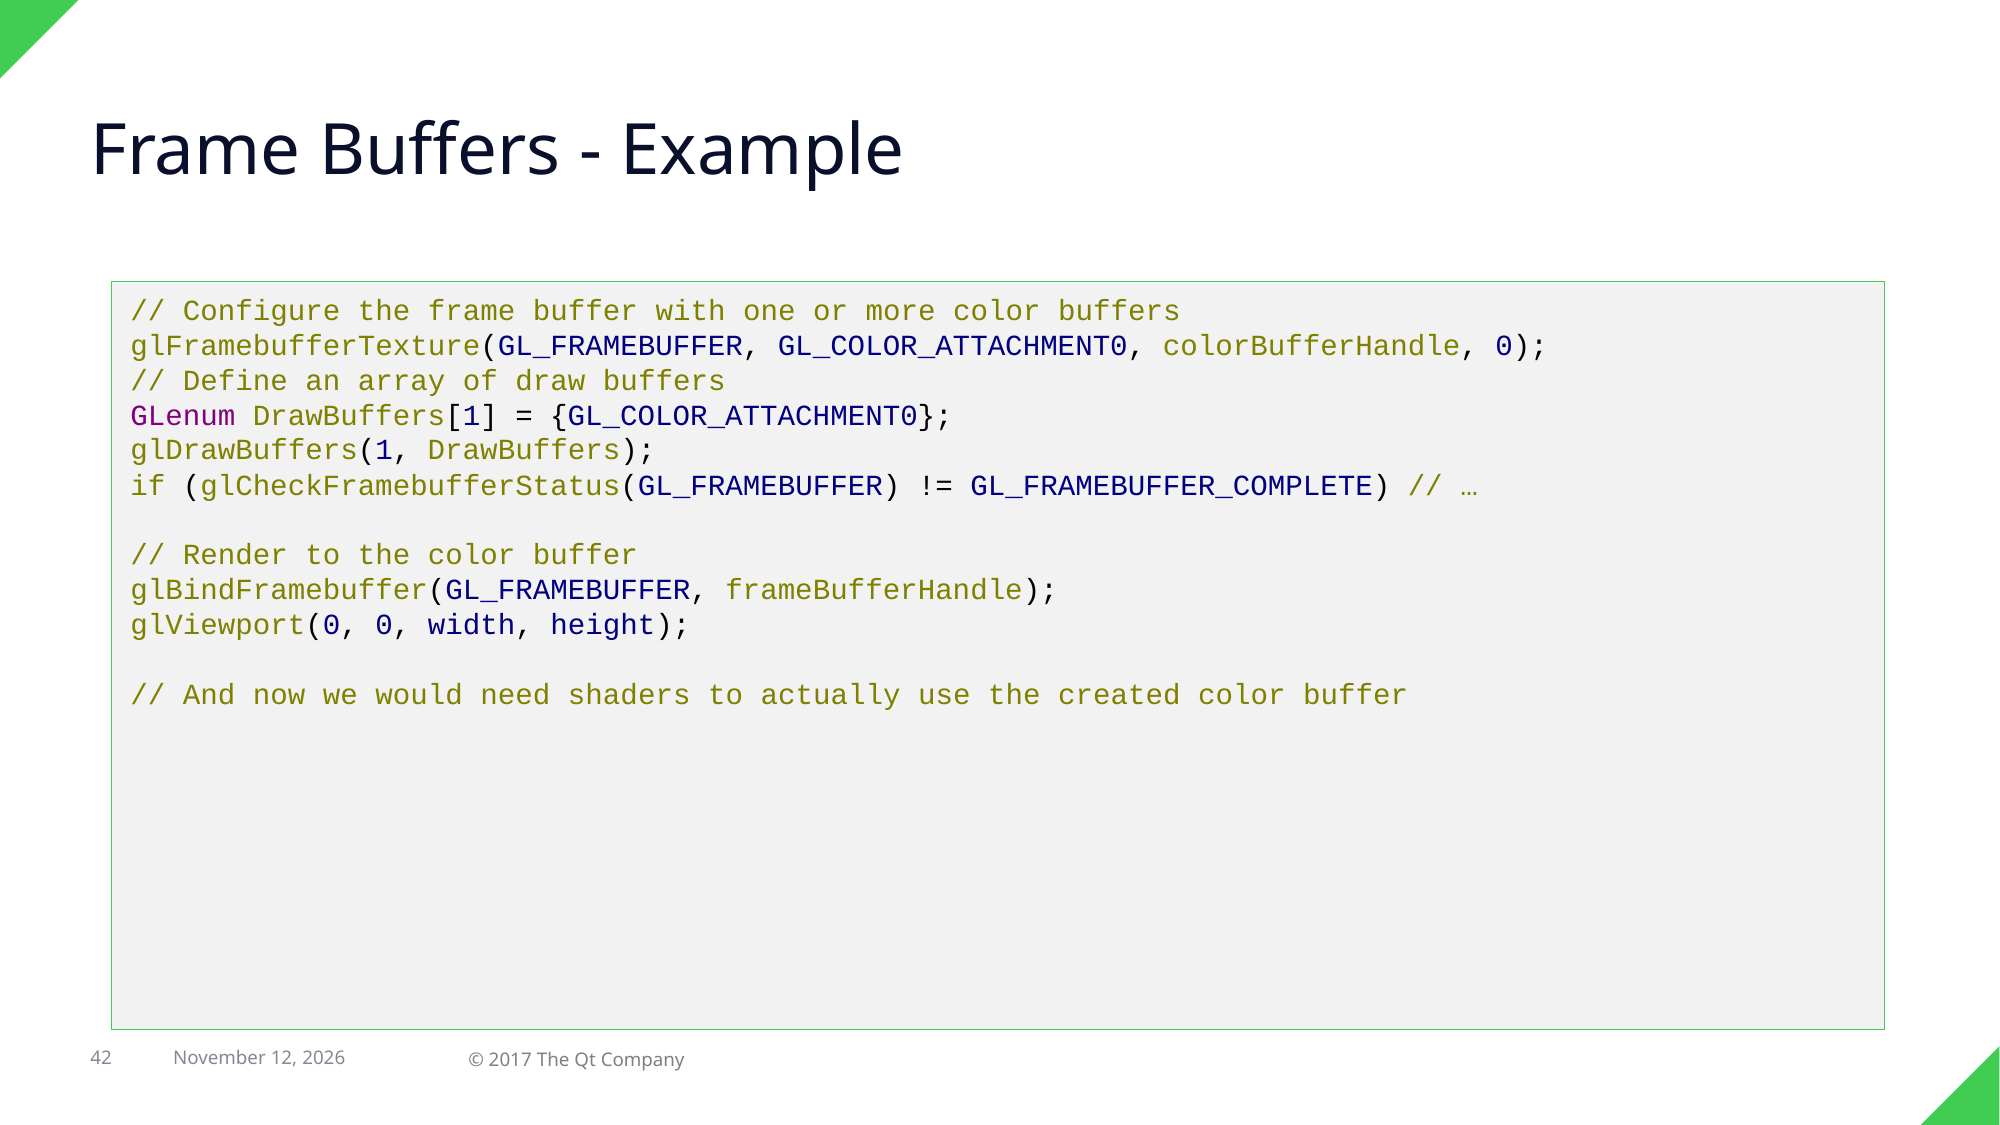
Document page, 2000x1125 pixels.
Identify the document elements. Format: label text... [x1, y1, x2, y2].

text_box // Configure the frame buffer with one or more color buffers glFramebufferTexture(GL_FRAMEBUFFER, GL_COLOR_ATTACHMENT0, colorBufferHandle, 0); // Define an array of draw buffers GLenum DrawBuffers[1] = {GL_COLOR_ATTACHMENT0}; glDrawBuffers(1, DrawBuffers); if (glCheckFramebufferStatus(GL_FRAMEBUFFER) != GL_FRAMEBUFFER_COMPLETE) // … // Render to the color buffer glBindFramebuffer(GL_FRAMEBUFFER, frameBufferHandle); glViewport(0, 0, width, height); // And now we would need shaders to actually use the created color buffer [111, 281, 1885, 1030]
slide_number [173, 1046, 468, 1071]
title Frame Buffers - Example [90, 113, 1910, 268]
slide_number 42 [90, 1046, 173, 1071]
footer © 2017 The Qt Company [468, 1046, 1910, 1071]
